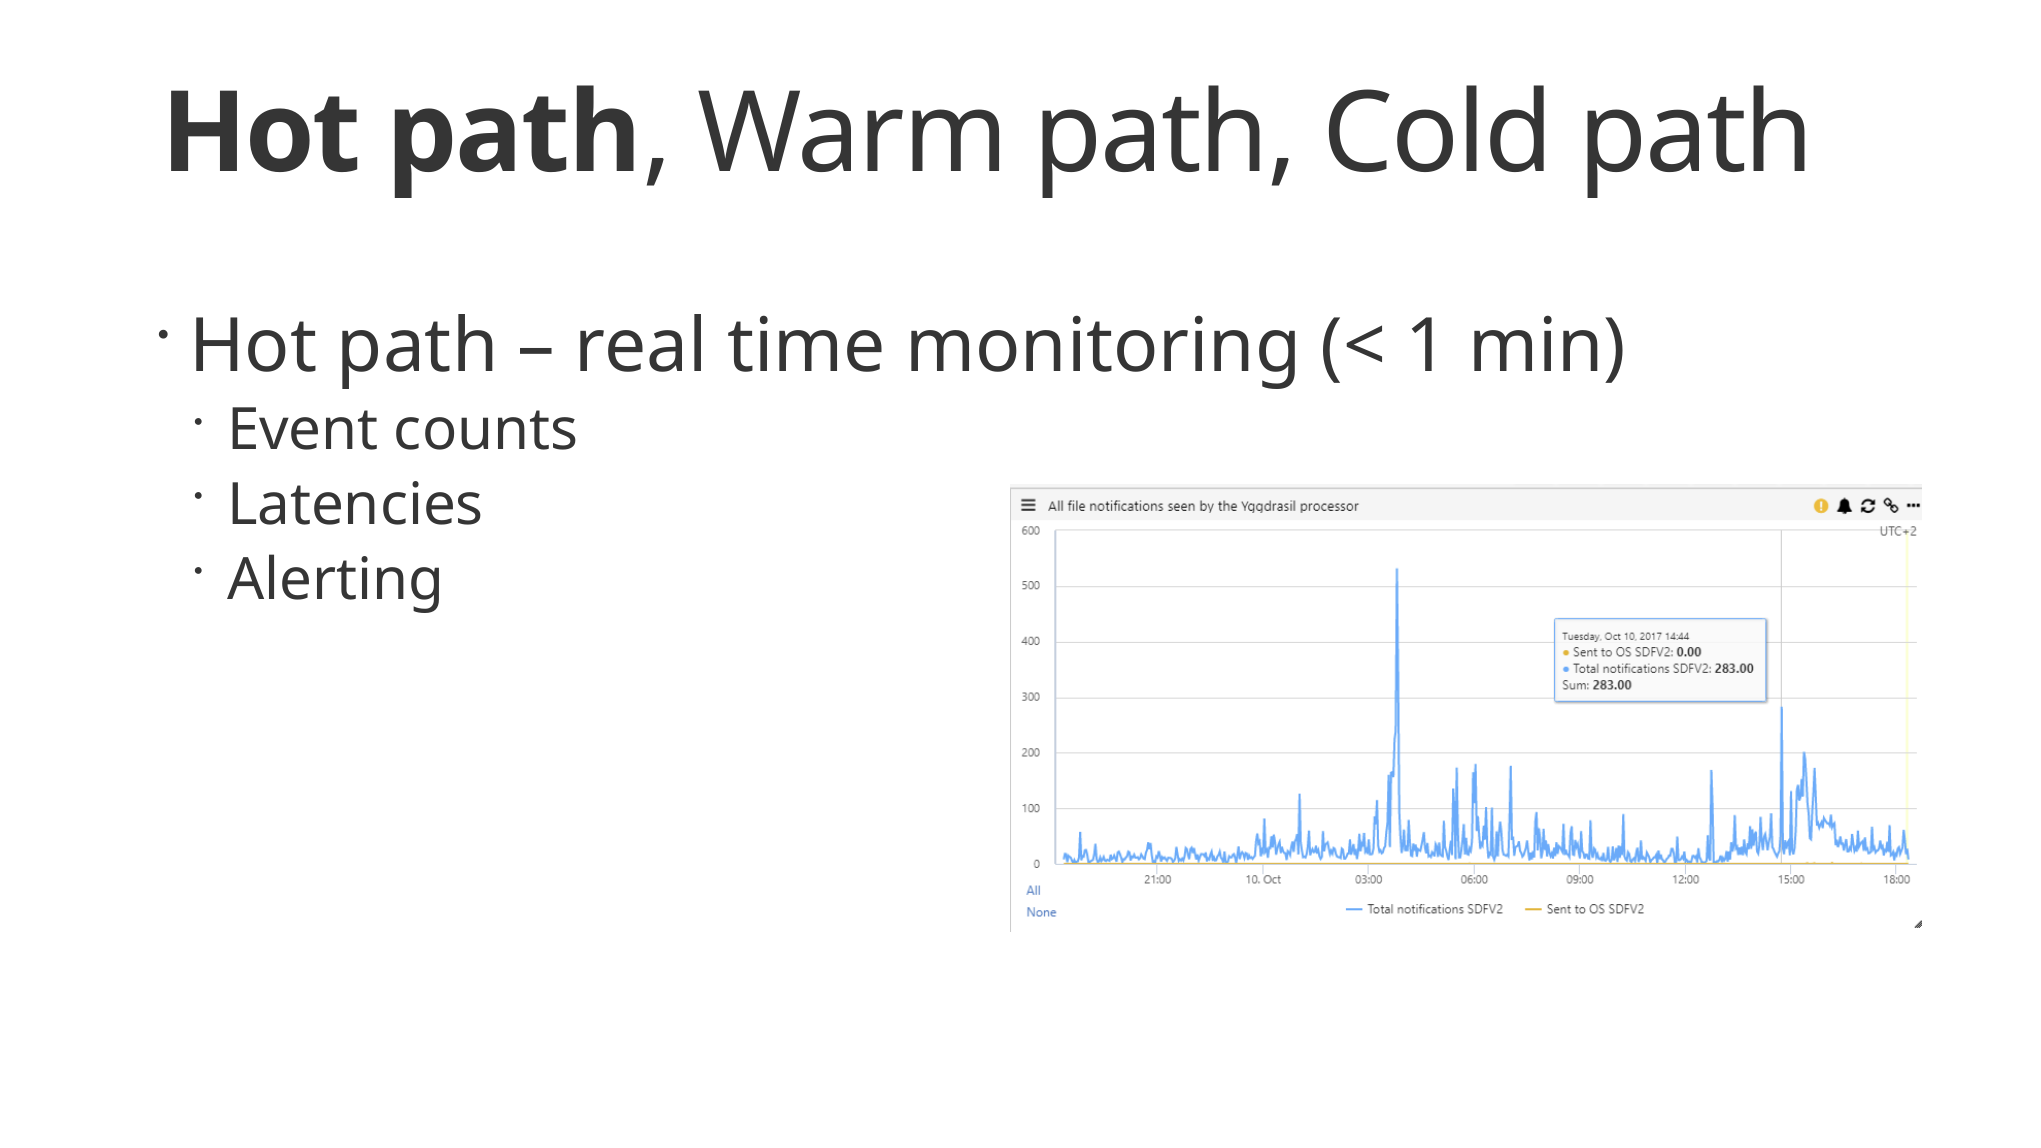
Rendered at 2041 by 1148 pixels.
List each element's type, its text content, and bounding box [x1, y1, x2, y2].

text_box Hot path – real time monitoring (< 1 min) Event counts Latencies Alerting [137, 299, 1863, 1014]
text_box Hot path, Warm path, Cold path [137, 59, 1863, 278]
picture [1009, 484, 1922, 933]
